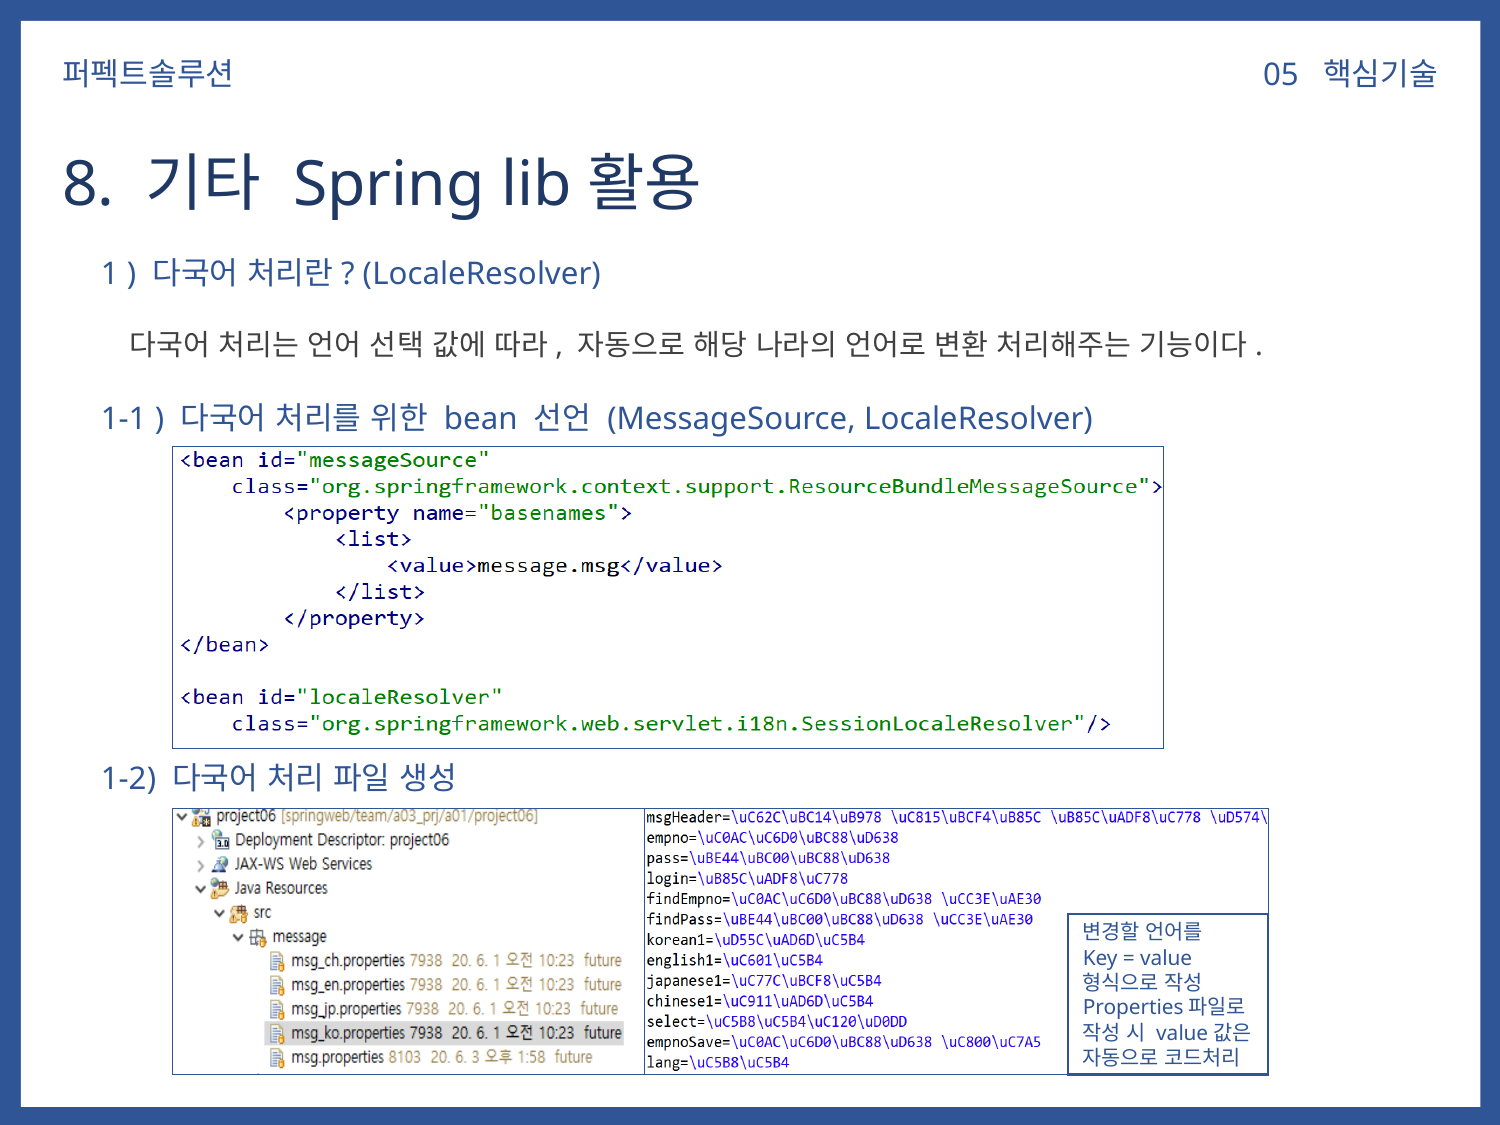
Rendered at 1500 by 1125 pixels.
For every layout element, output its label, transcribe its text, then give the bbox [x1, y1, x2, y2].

text_box 1 ) 다국어 처리란? (LocaleResolver) [86, 245, 681, 298]
picture [172, 808, 1269, 1075]
text_box 다국어 처리는 언어 선택 값에 따라, 자동으로 해당 나라의 언어로 변환 처리해주는 기능이다. [114, 319, 1386, 369]
text_box 05 핵심기술 [1012, 47, 1453, 100]
text_box msg_ko.properties [20, 20, 1481, 1108]
text_box 퍼펙트솔루션 [47, 47, 488, 100]
text_box 8. 기타 Spring lib활용 [47, 128, 766, 233]
text_box 1-1 ) 다국어 처리를 위한 bean 선언 (MessageSource, LocaleResolver) [86, 390, 1164, 443]
picture [172, 446, 1164, 749]
text_box 1-2) 다국어 처리 파일 생성 [86, 751, 1164, 804]
text_box [0, 0, 1500, 1125]
